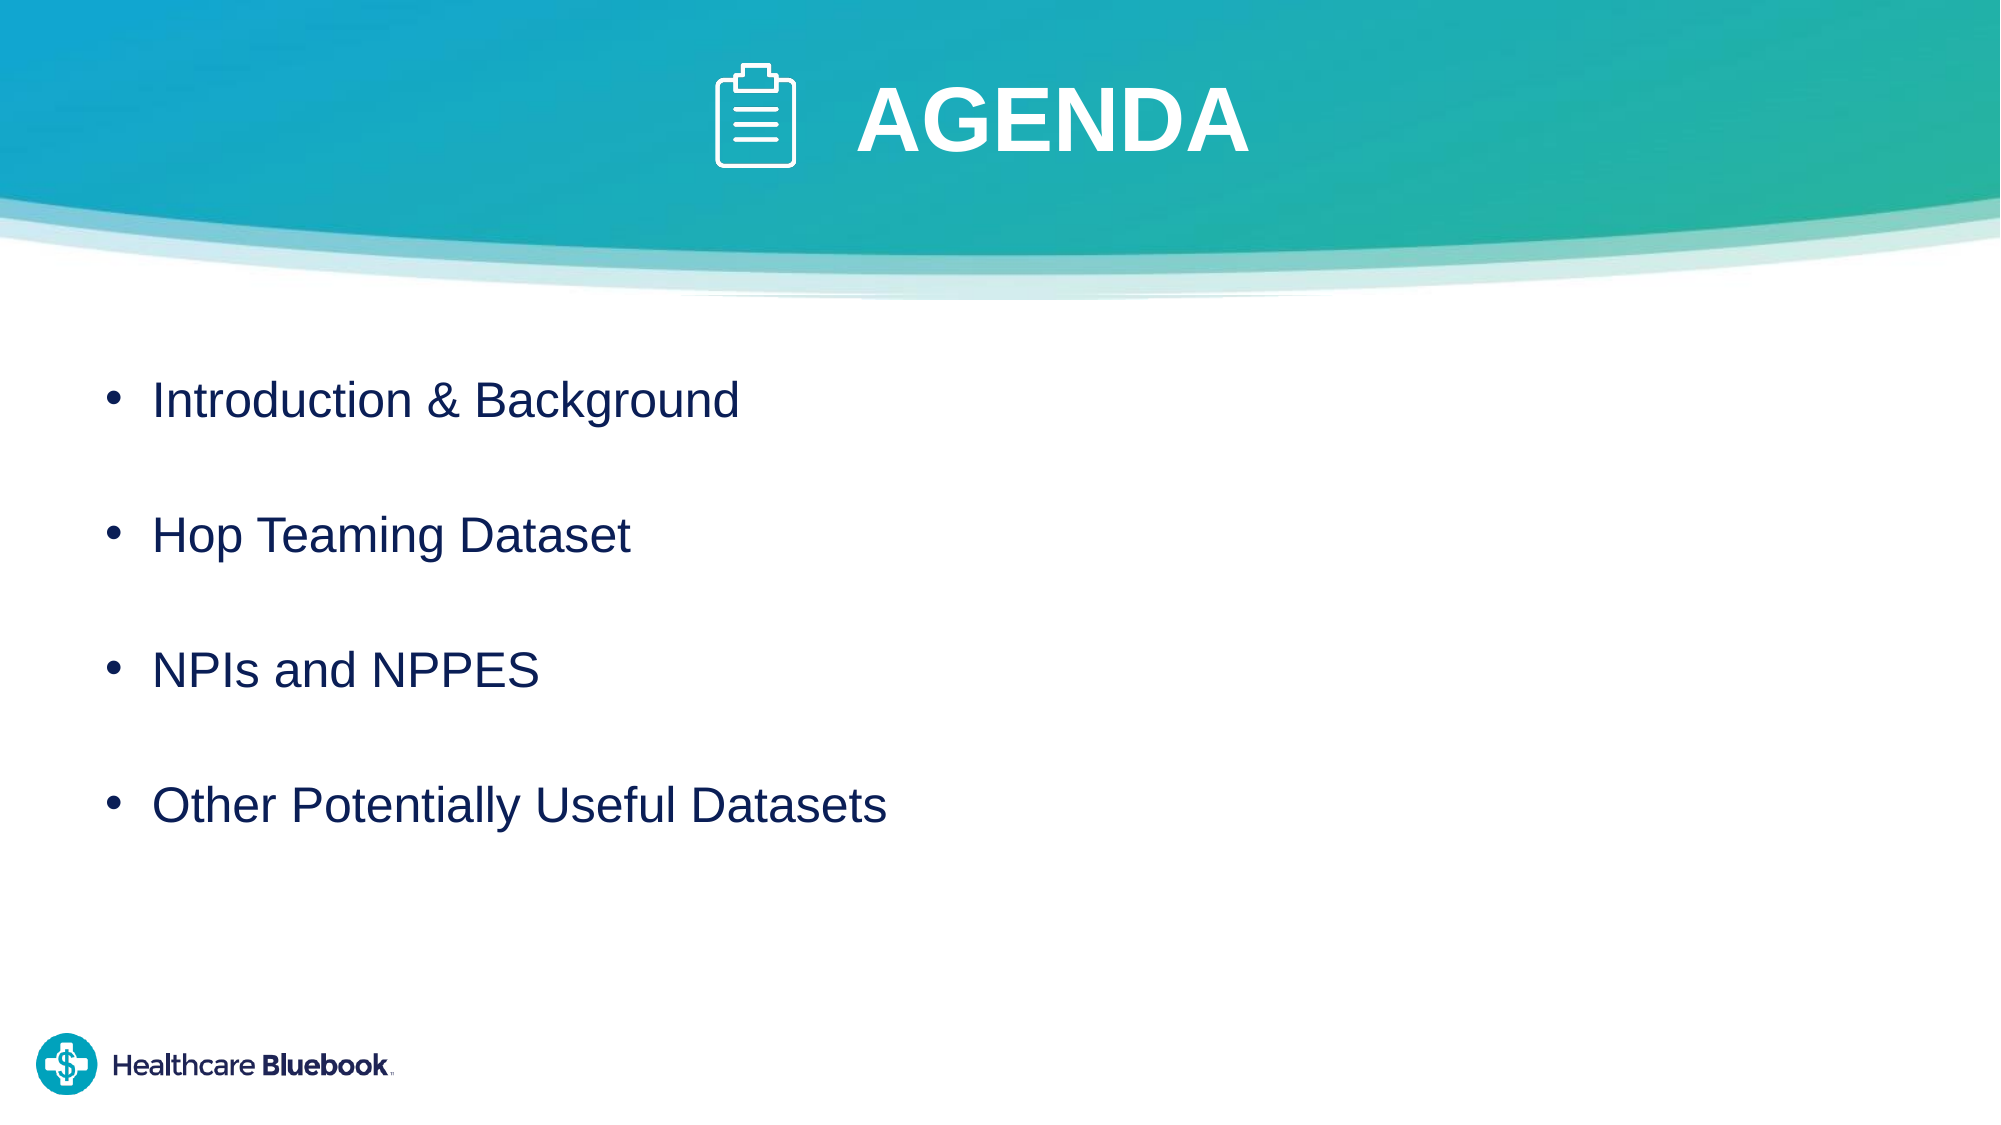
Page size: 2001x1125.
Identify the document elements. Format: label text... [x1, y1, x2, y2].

picture [0, 0, 2000, 300]
text_box Introduction & Background Hop Teaming Dataset NPIs and NPPES Other Potentially Useful Datasets [90, 329, 1116, 1020]
